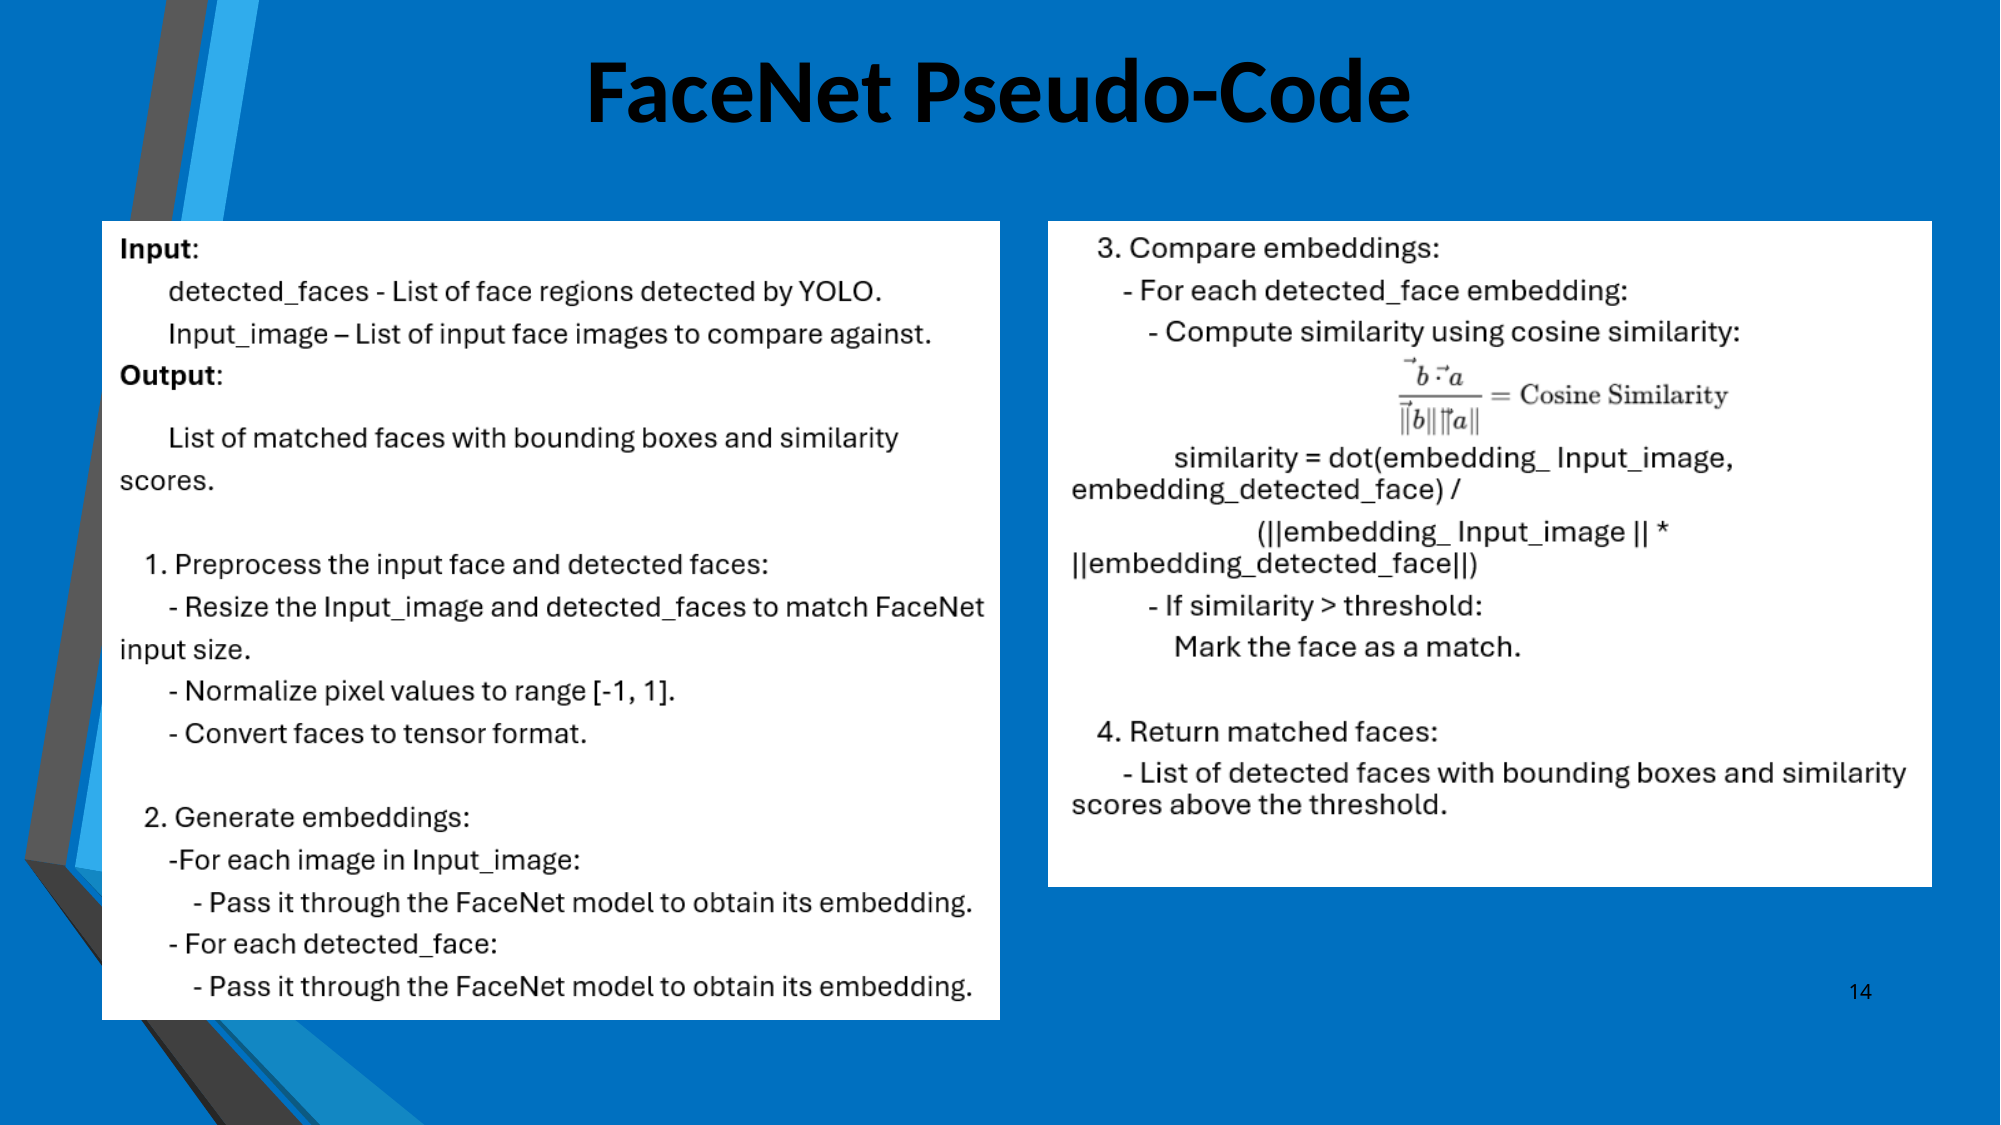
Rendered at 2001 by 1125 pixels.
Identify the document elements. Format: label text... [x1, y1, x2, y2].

slide_number 14 [1796, 962, 1887, 1023]
title FaceNet Pseudo-Code [178, 23, 1822, 149]
picture [1048, 221, 1932, 887]
picture [102, 221, 1001, 1020]
